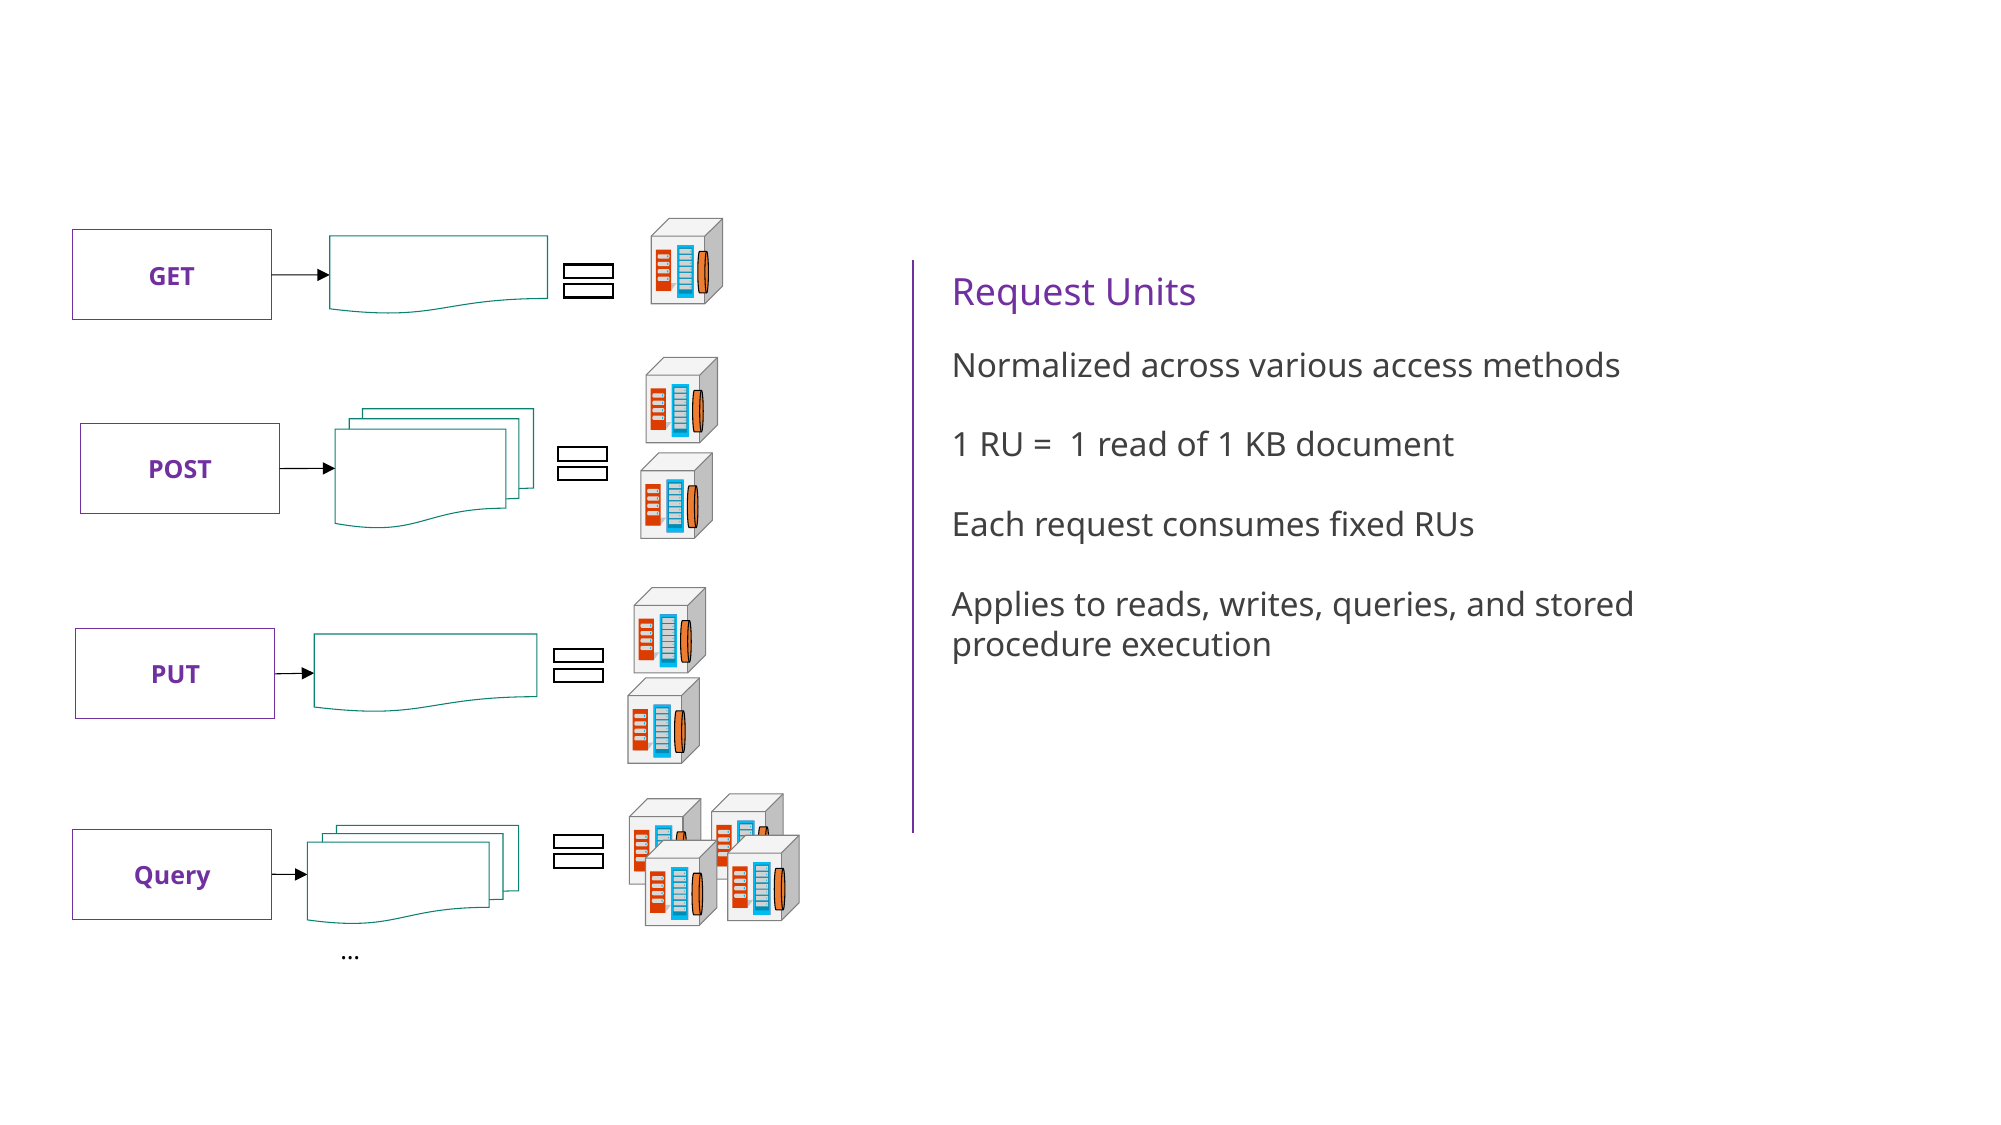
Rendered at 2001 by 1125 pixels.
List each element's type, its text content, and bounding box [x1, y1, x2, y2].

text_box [72, 218, 800, 970]
text_box Normalized across various access methods 1 RU = 1 read of 1 KB document Each request consumes fixed RUs Applies to reads, writes, queries, and stored procedure execution [936, 336, 1769, 711]
text_box Request Units [936, 260, 1639, 321]
